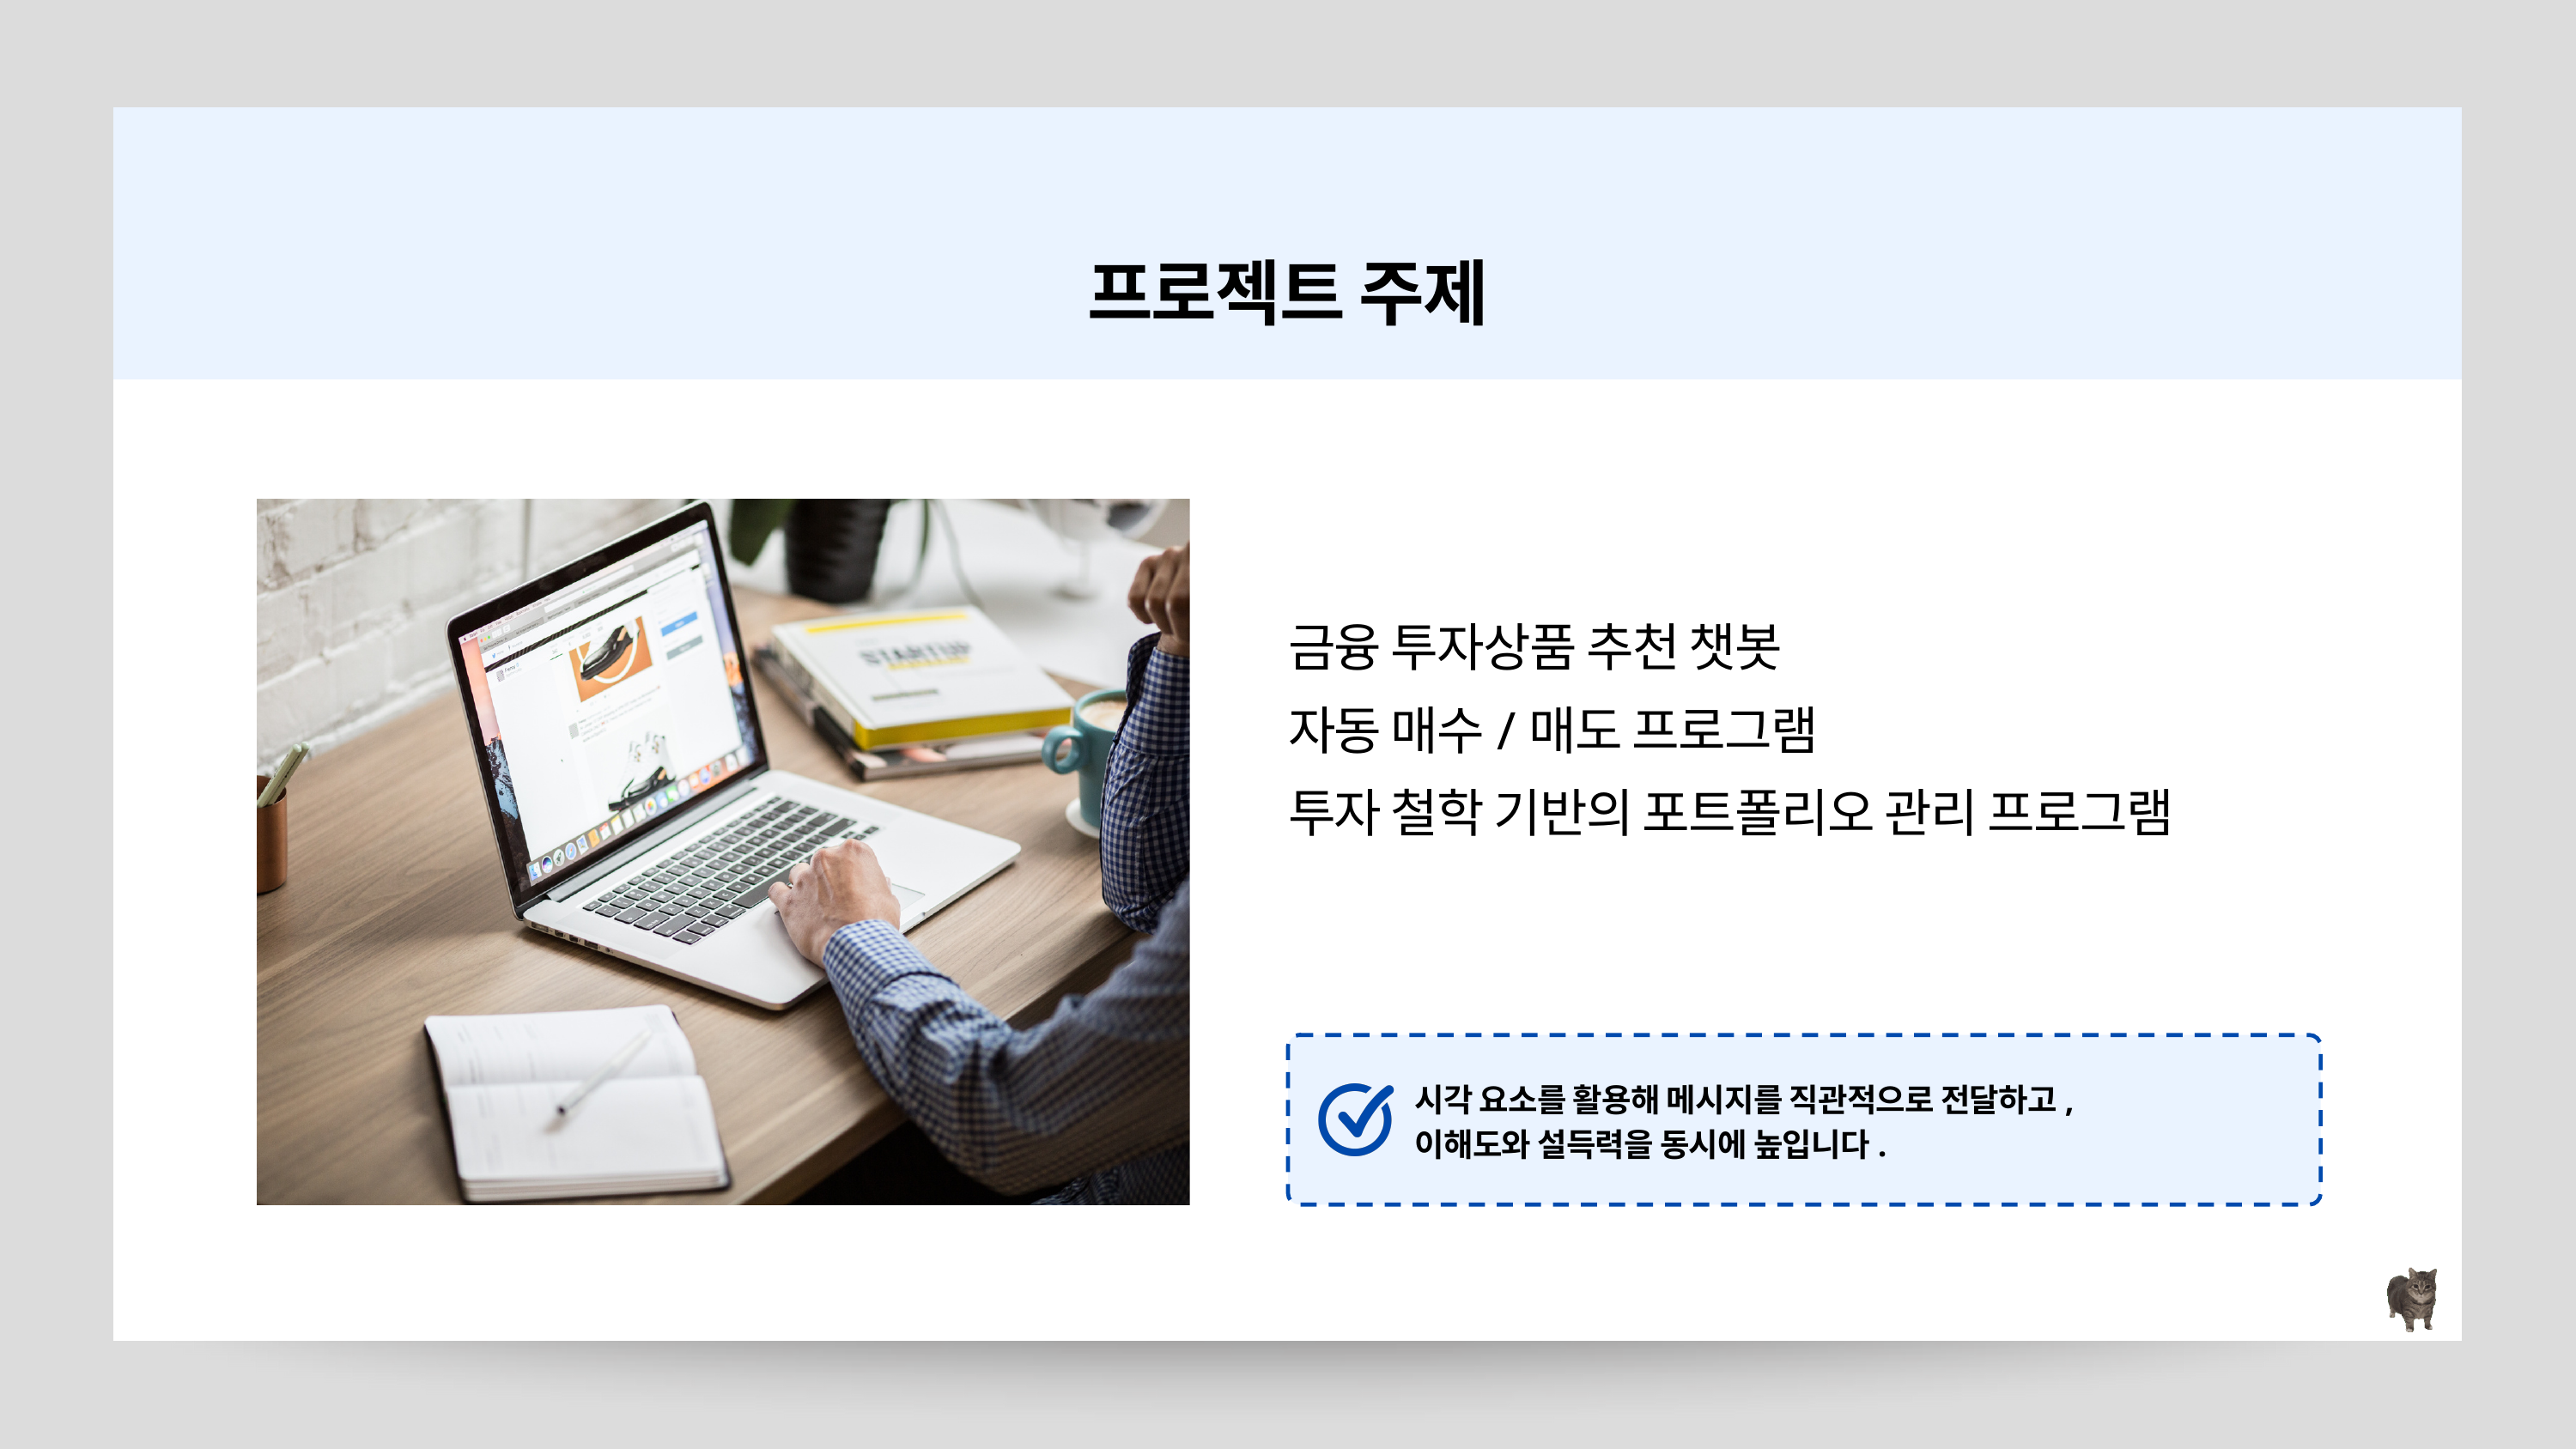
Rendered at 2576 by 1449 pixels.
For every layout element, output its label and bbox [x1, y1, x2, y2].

picture [2367, 1245, 2463, 1339]
text_box [1287, 1034, 2321, 1205]
text_box [113, 106, 2463, 379]
text_box [113, 387, 2463, 1424]
text_box [256, 499, 1190, 1205]
